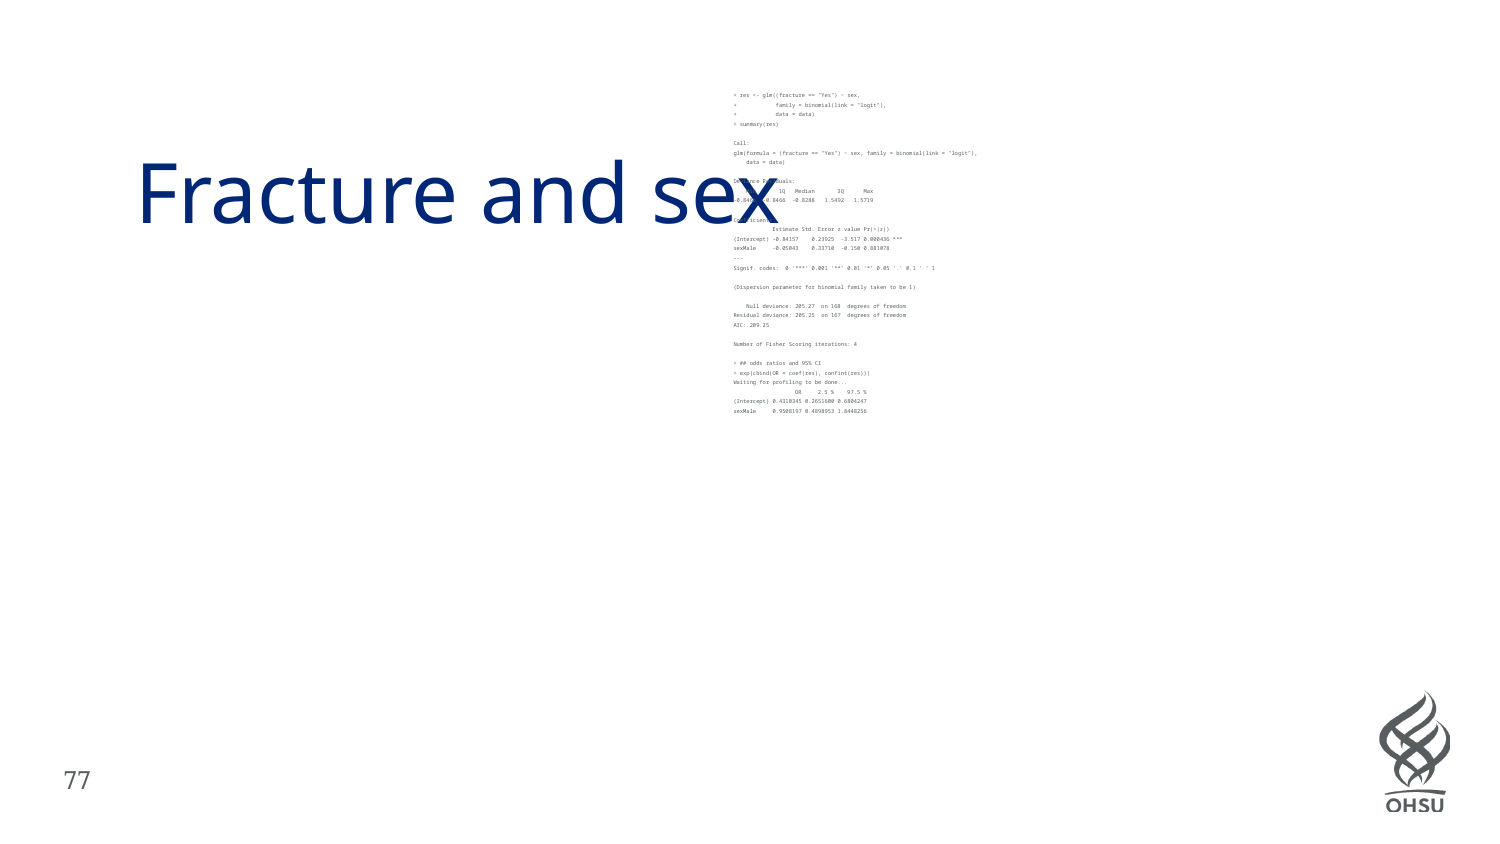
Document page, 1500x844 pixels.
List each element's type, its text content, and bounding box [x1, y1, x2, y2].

list > res <- glm((fracture == "Yes") ~ sex, + family = binomial(link = "logit"), + data = data) > summary(res) Call: glm(formula = (fracture == "Yes") ~ sex, family = binomial(link = "logit"), data = data) Deviance Residuals: Min 1Q Median 3Q Max -0.8466 -0.8466 -0.8288 1.5492 1.5719 Coefficients: Estimate Std. Error z value Pr(>|z|) (Intercept) -0.84157 0.23925 -3.517 0.000436 *** sexMale -0.05043 0.33710 -0.150 0.881078 --- Signif. codes: 0 ‘***’ 0.001 ‘**’ 0.01 ‘*’ 0.05 ‘.’ 0.1 ‘ ’ 1 (Dispersion parameter for binomial family taken to be 1) Null deviance: 205.27 on 168 degrees of freedom Residual deviance: 205.25 on 167 degrees of freedom AIC: 209.25 Number of Fisher Scoring iterations: 4 > ## odds ratios and 95% CI > exp(cbind(OR = coef(res), confint(res))) Waiting for profiling to be done... OR 2.5 % 97.5 % (Intercept) 0.4310345 0.2651600 0.6804247 sexMale 0.9508197 0.4898953 1.8448256 [660, 82, 1380, 439]
title Fracture and sex [120, 120, 660, 261]
